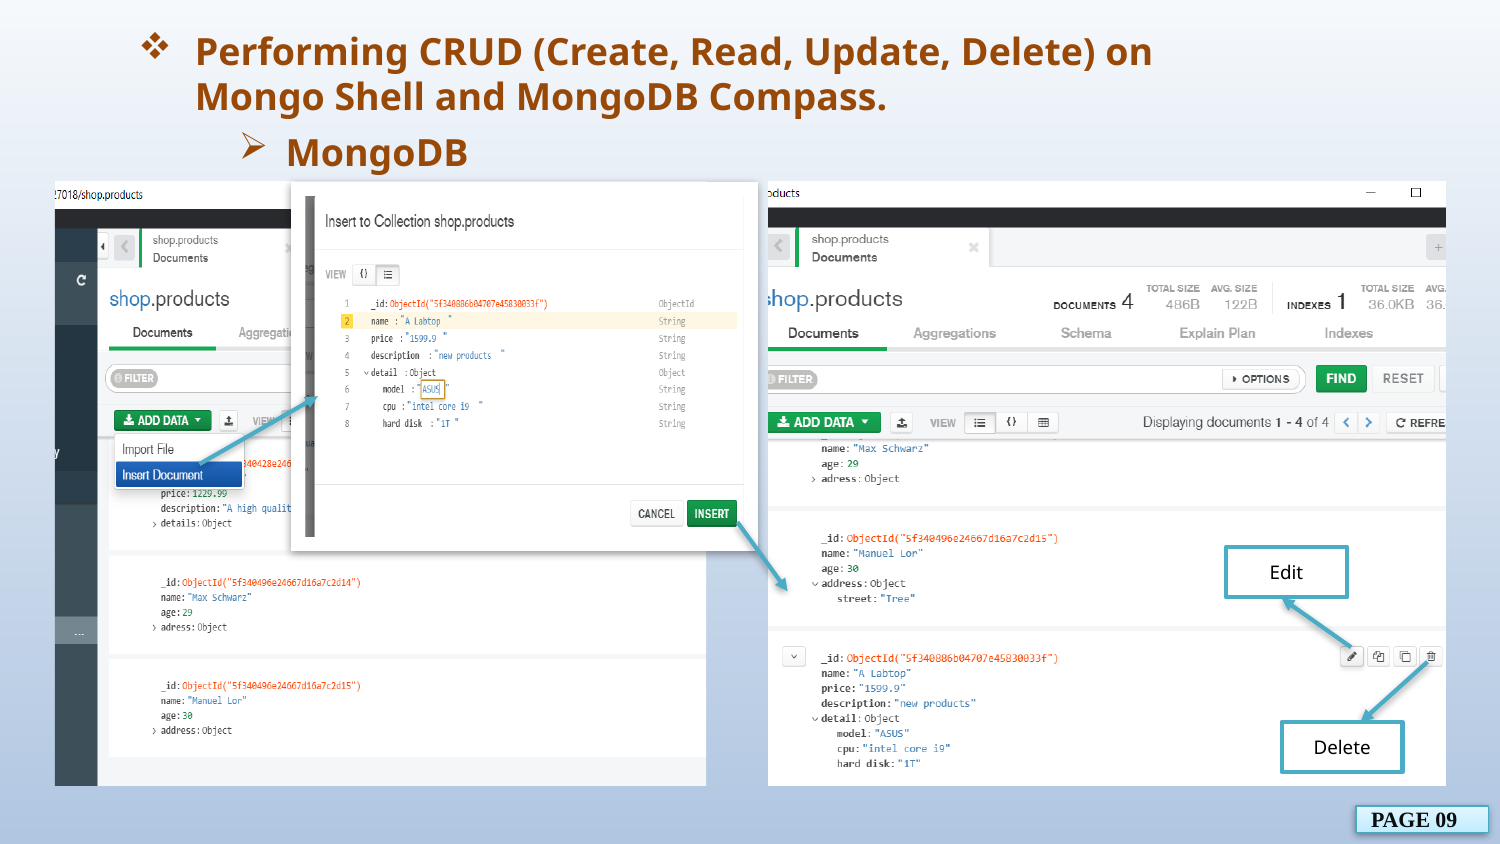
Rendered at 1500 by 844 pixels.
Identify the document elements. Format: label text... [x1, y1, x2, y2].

text_box MongoDB Compass [223, 121, 600, 180]
text_box Performing CRUD (Create, Read, Update, Delete) on Mongo Shell and MongoDB Compass. [123, 21, 1176, 126]
text_box PAGE 09 [1355, 805, 1489, 833]
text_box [54, 181, 1446, 787]
